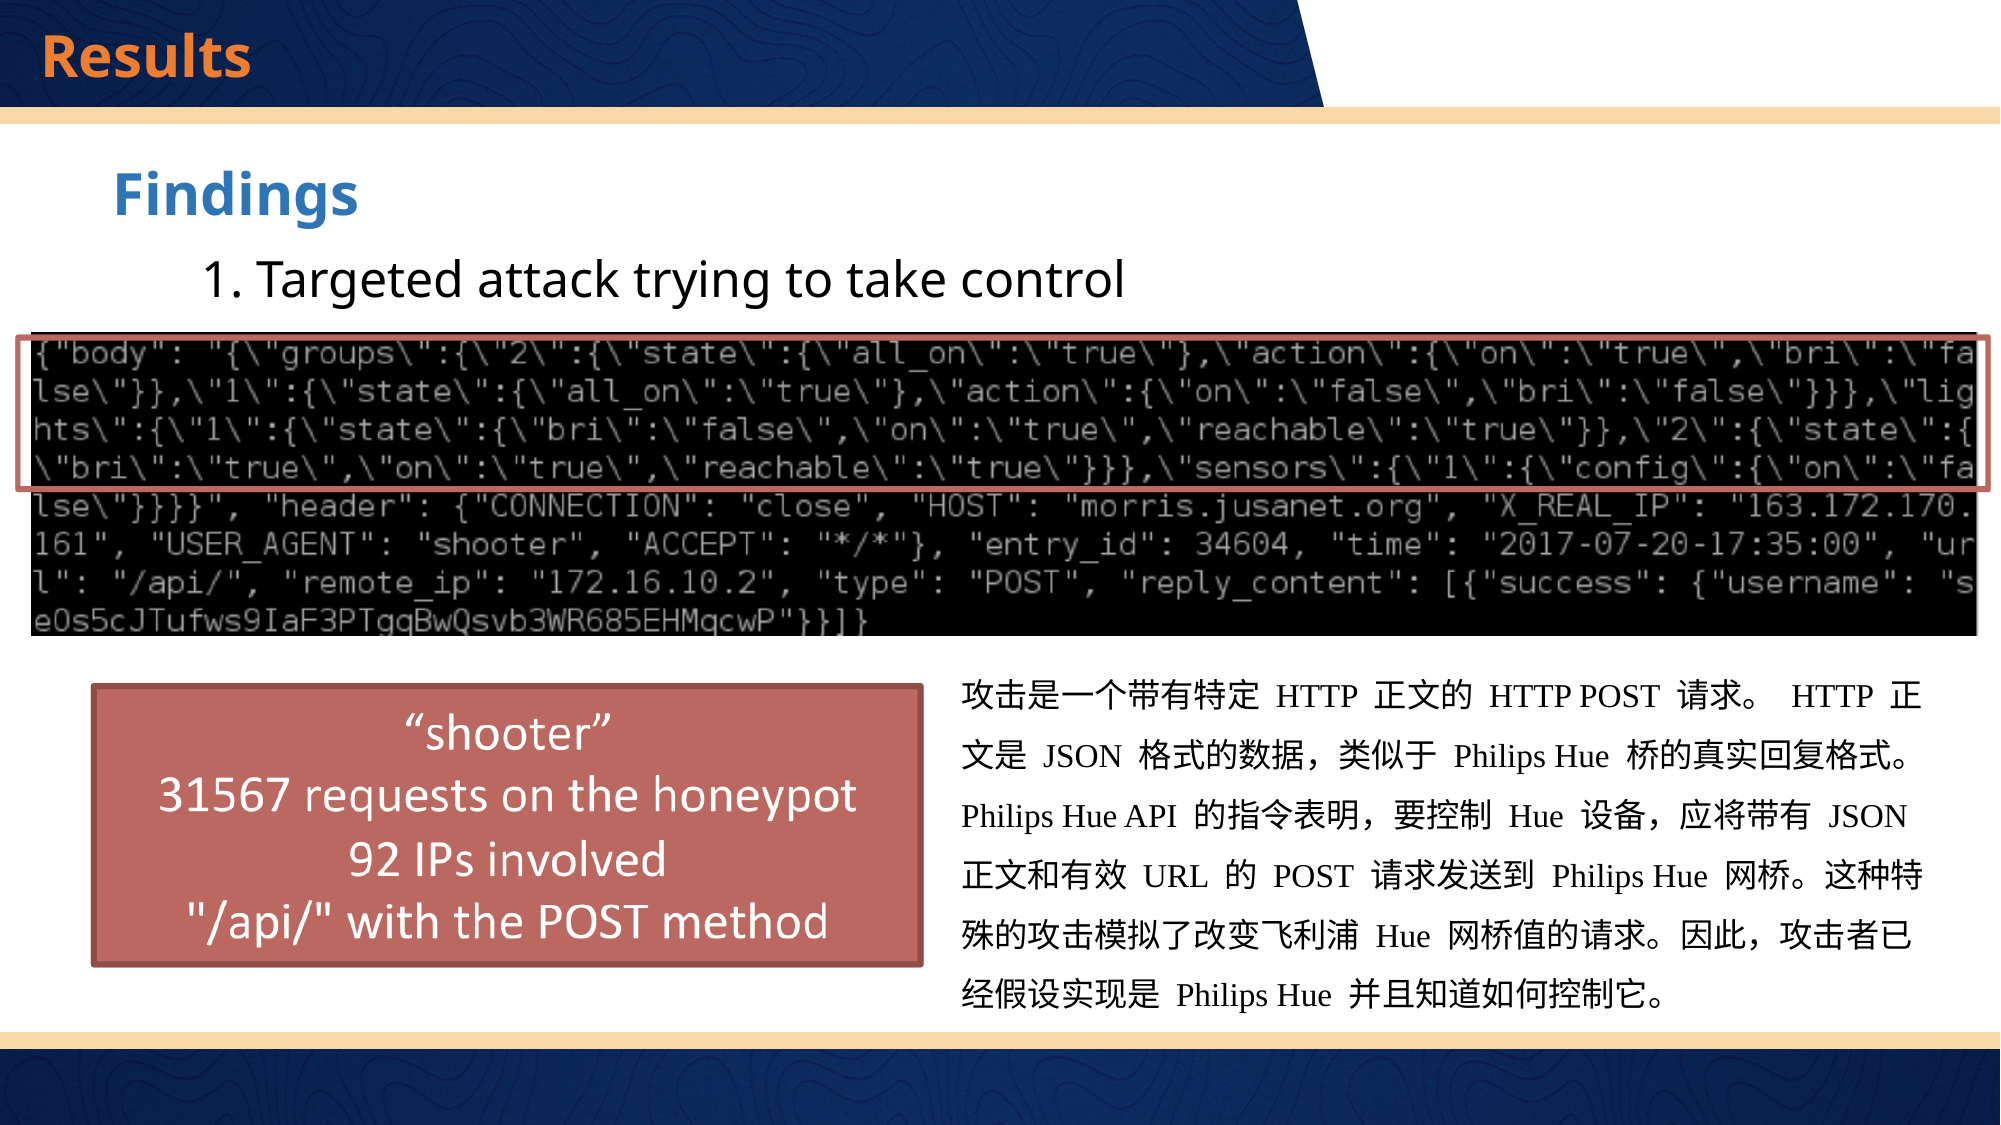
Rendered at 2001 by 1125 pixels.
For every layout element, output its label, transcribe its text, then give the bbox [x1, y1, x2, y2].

picture [0, 1041, 2000, 1125]
picture [0, 0, 1327, 115]
picture [0, 315, 2000, 647]
picture [82, 676, 930, 971]
text_box 1. Targeted attack trying to take control [187, 240, 1351, 315]
text_box Findings [98, 149, 1368, 235]
text_box 攻击是一个带有特定 HTTP 正文的 HTTP POST 请求。 HTTP 正文是 JSON 格式的数据，类似于 Philips Hue 桥的真实回复格式。Philips Hue API 的指令表明，要控制 Hue 设备，应将带有 JSON 正文和有效 URL 的 POST 请求发送到 Philips Hue 网桥。这种特殊的攻击模拟了改变飞利浦 Hue 网桥值的请求。因此，攻击者已经假设实现是 Philips Hue 并且知道如何控制它。 [946, 647, 1952, 1021]
